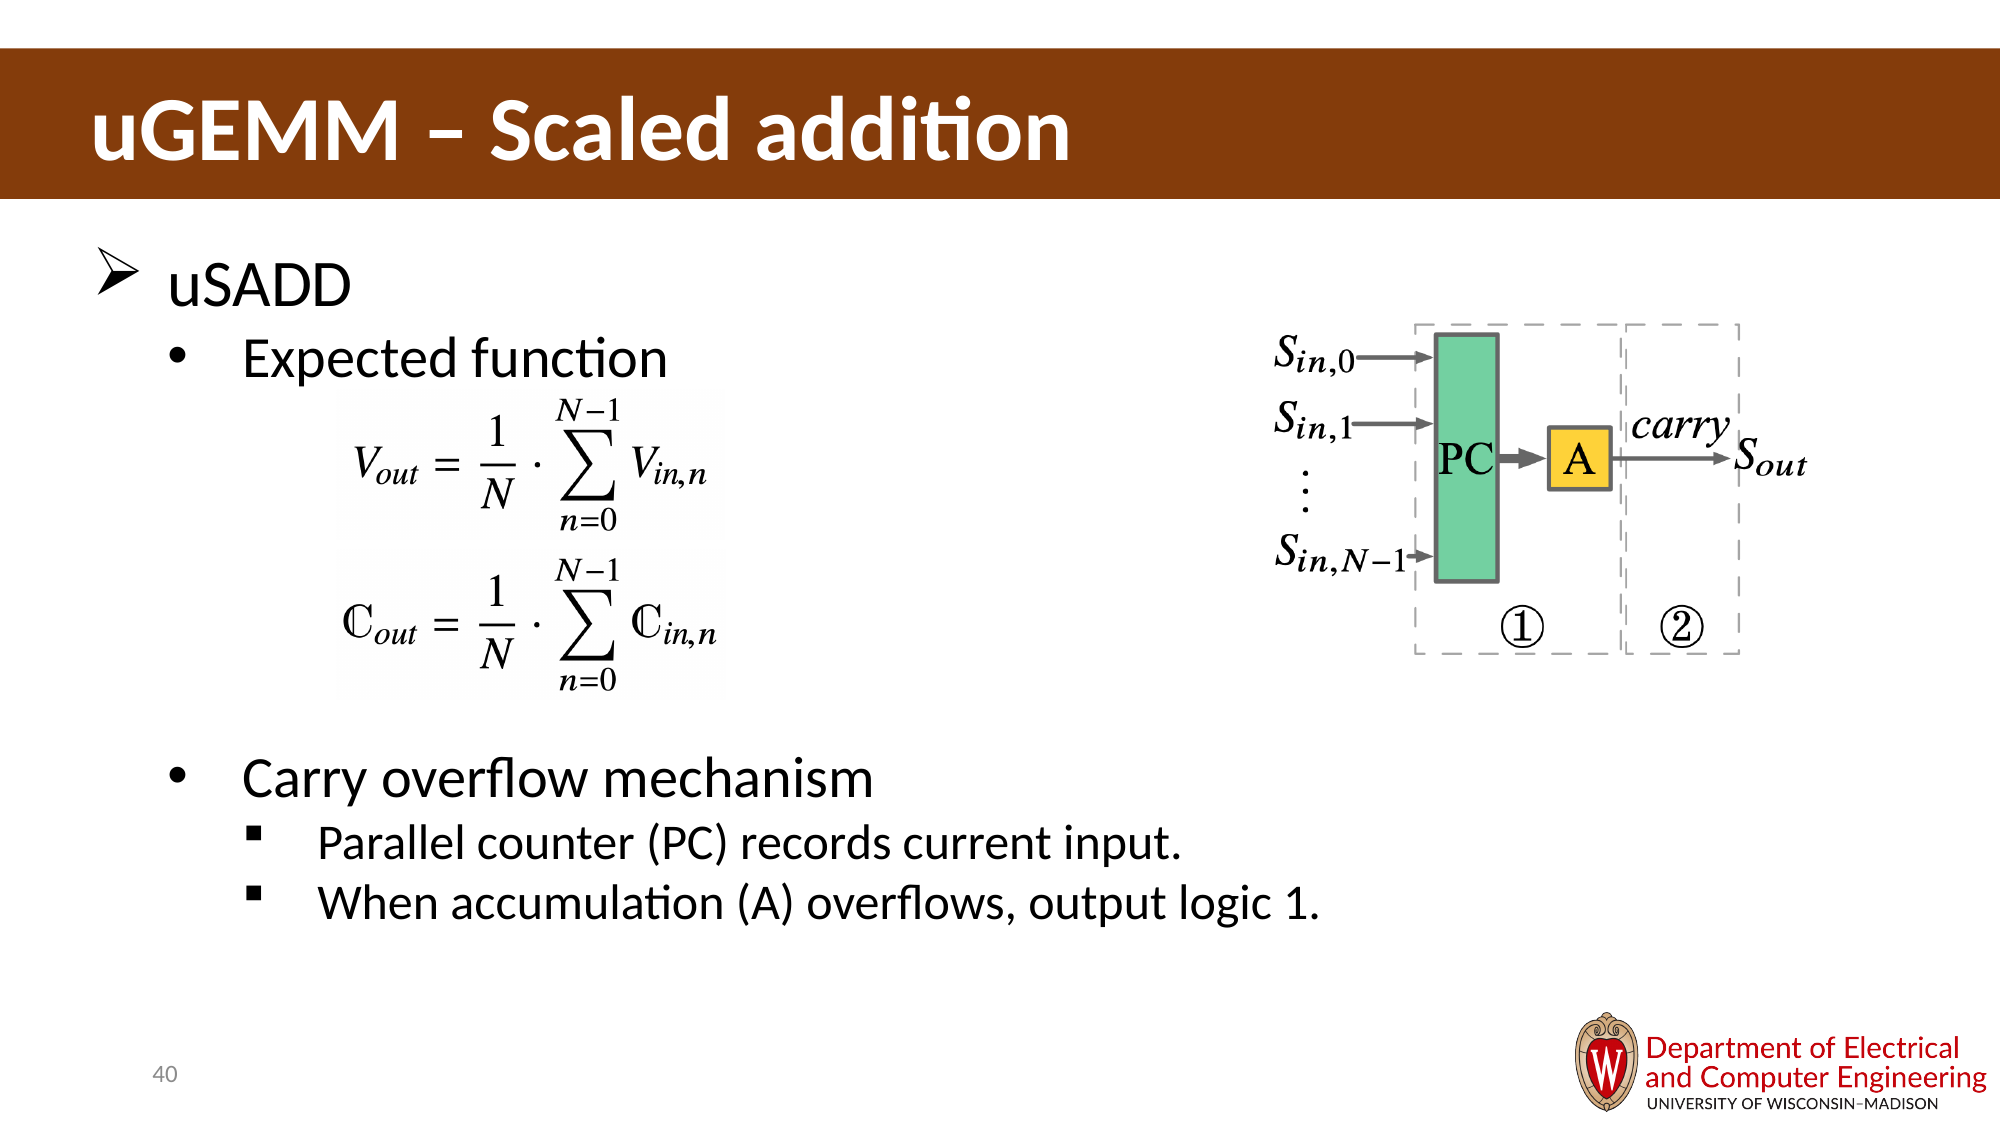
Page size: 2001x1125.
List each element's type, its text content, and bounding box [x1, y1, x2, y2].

picture [1260, 308, 1819, 663]
picture [336, 549, 726, 701]
text_box uSADD Expected function Carry overflow mechanism Parallel counter (PC) records current input. When accumulation (A) overflows, output logic 1. [77, 232, 1829, 1093]
slide_number 40 [137, 1042, 588, 1103]
picture [336, 389, 725, 540]
picture [1554, 989, 2001, 1125]
text_box uGEMM – Scaled addition [0, 47, 2000, 200]
